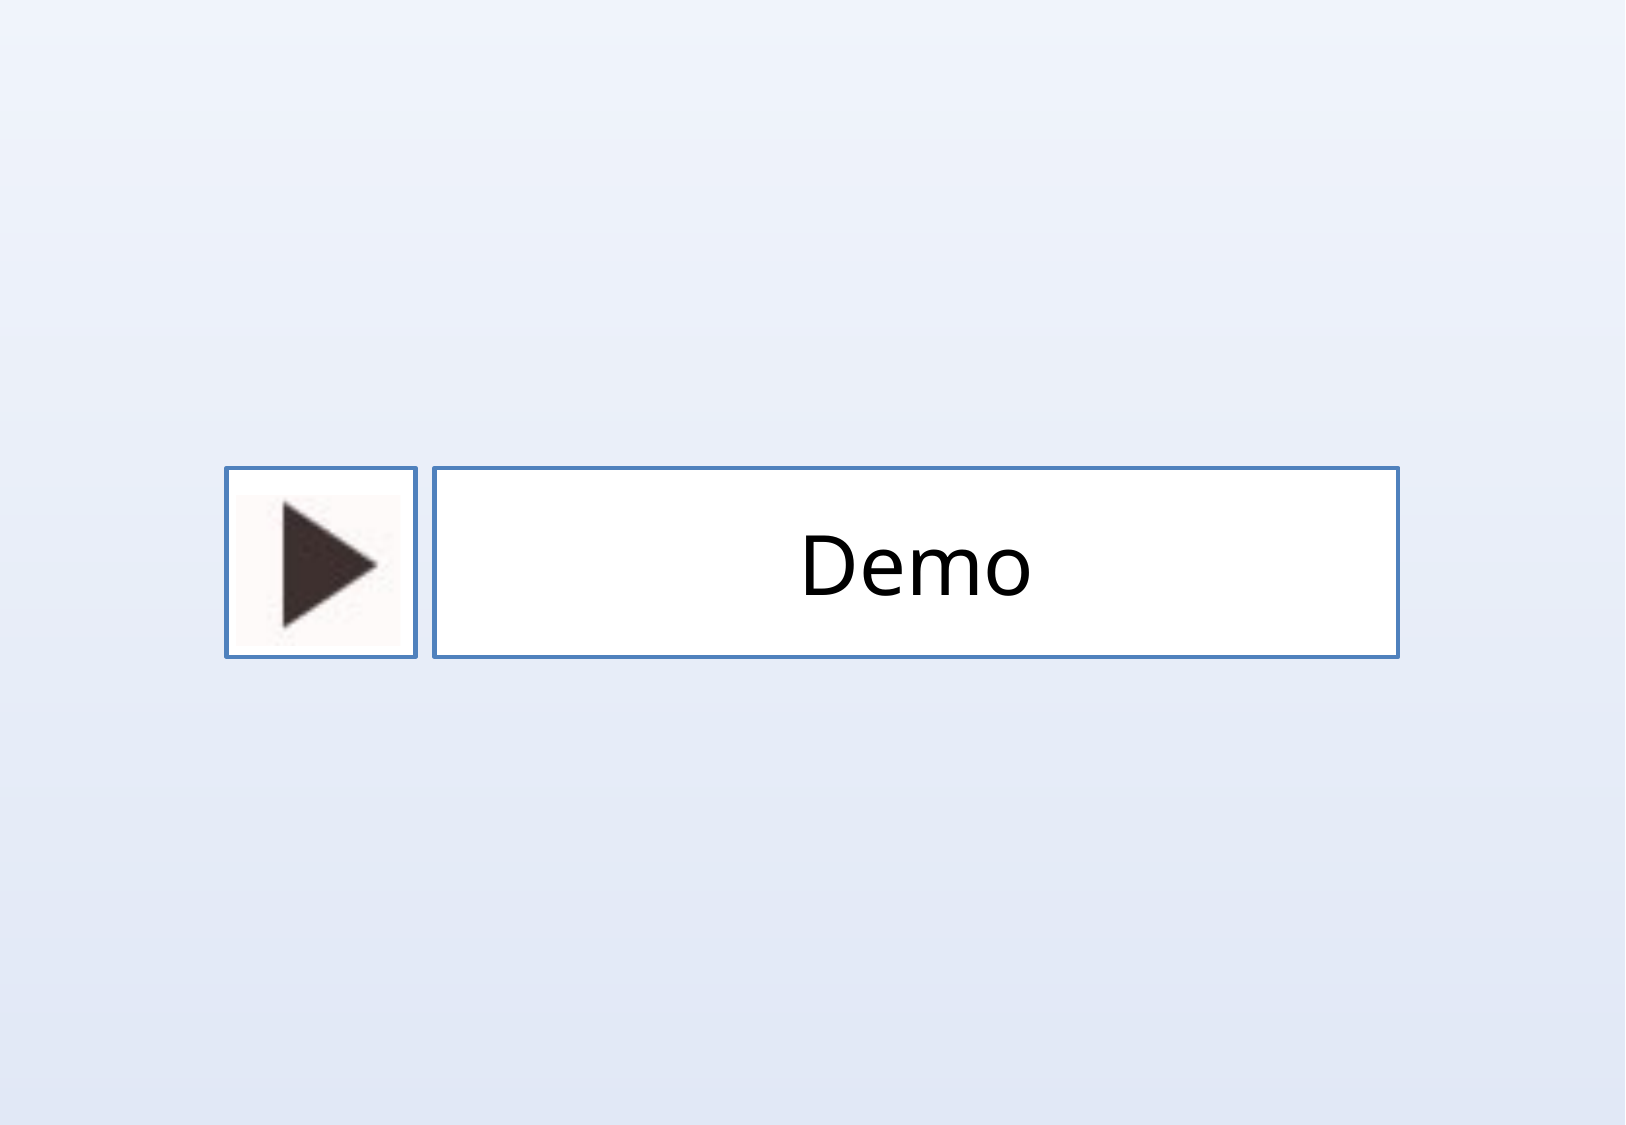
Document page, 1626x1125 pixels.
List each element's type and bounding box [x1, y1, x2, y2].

picture [235, 494, 401, 646]
text_box [226, 467, 1399, 658]
